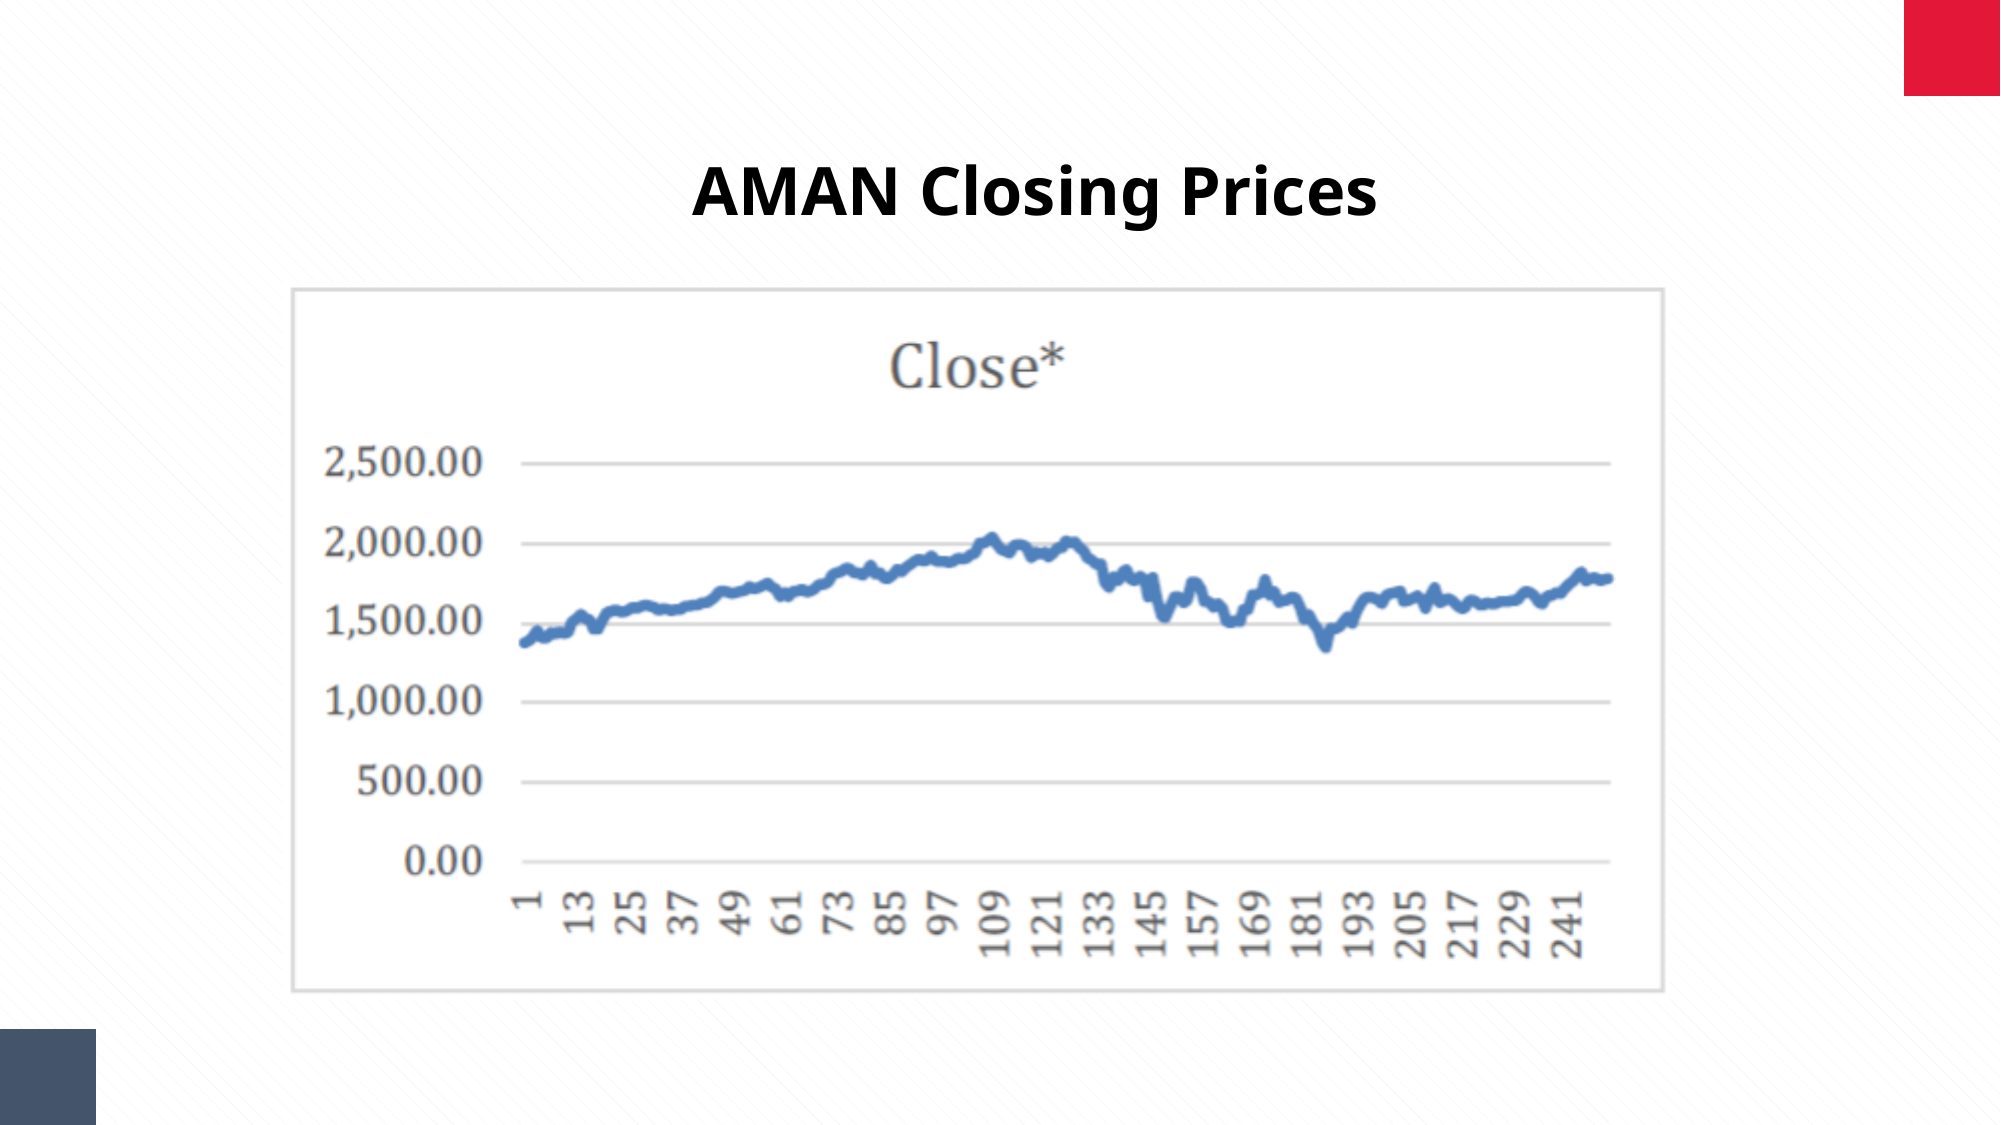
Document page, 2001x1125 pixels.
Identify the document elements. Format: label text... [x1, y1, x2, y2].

text_box [0, 1028, 97, 1125]
text_box AMAN Closing Prices [677, 141, 1429, 237]
picture [283, 282, 1670, 999]
text_box [1903, 0, 2000, 97]
